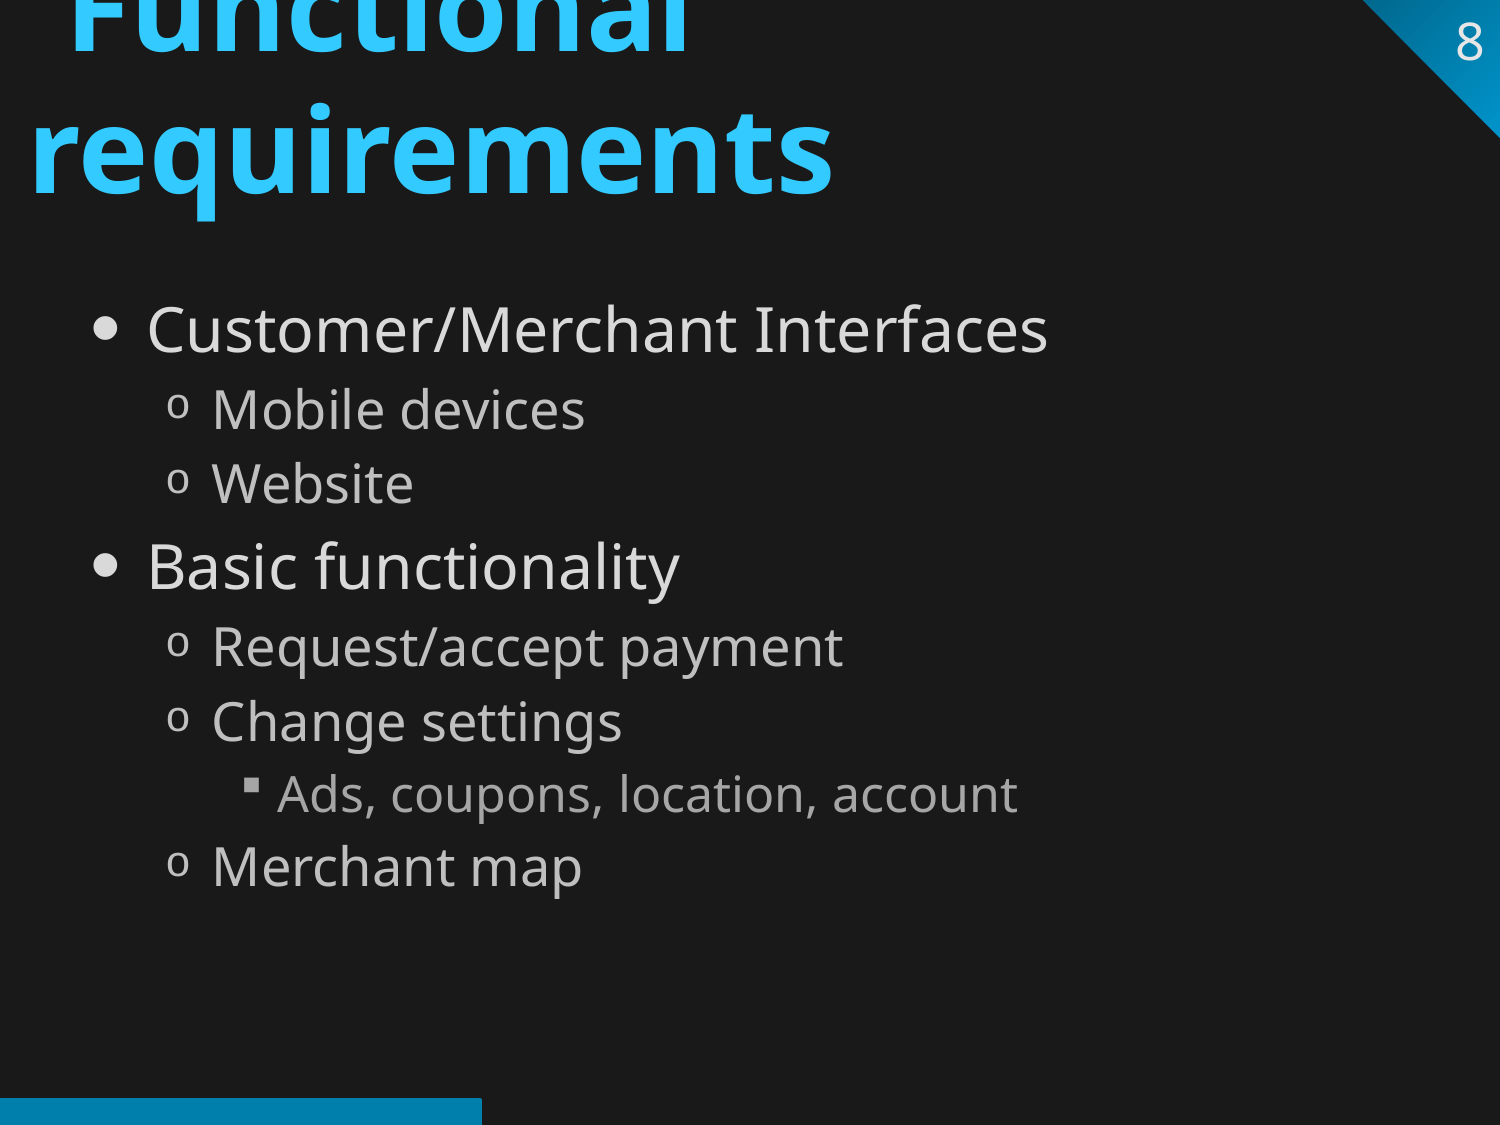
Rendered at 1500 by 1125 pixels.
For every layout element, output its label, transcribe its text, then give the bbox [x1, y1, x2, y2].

text_box [0, 1098, 482, 1125]
slide_number 8 [1149, 12, 1500, 75]
list Customer/Merchant Interfaces Mobile devices Website Basic functionality Request/accept payment Change settings Ads, coupons, location, account Merchant map [75, 275, 1425, 1078]
title Functional requirements [12, 45, 1475, 233]
